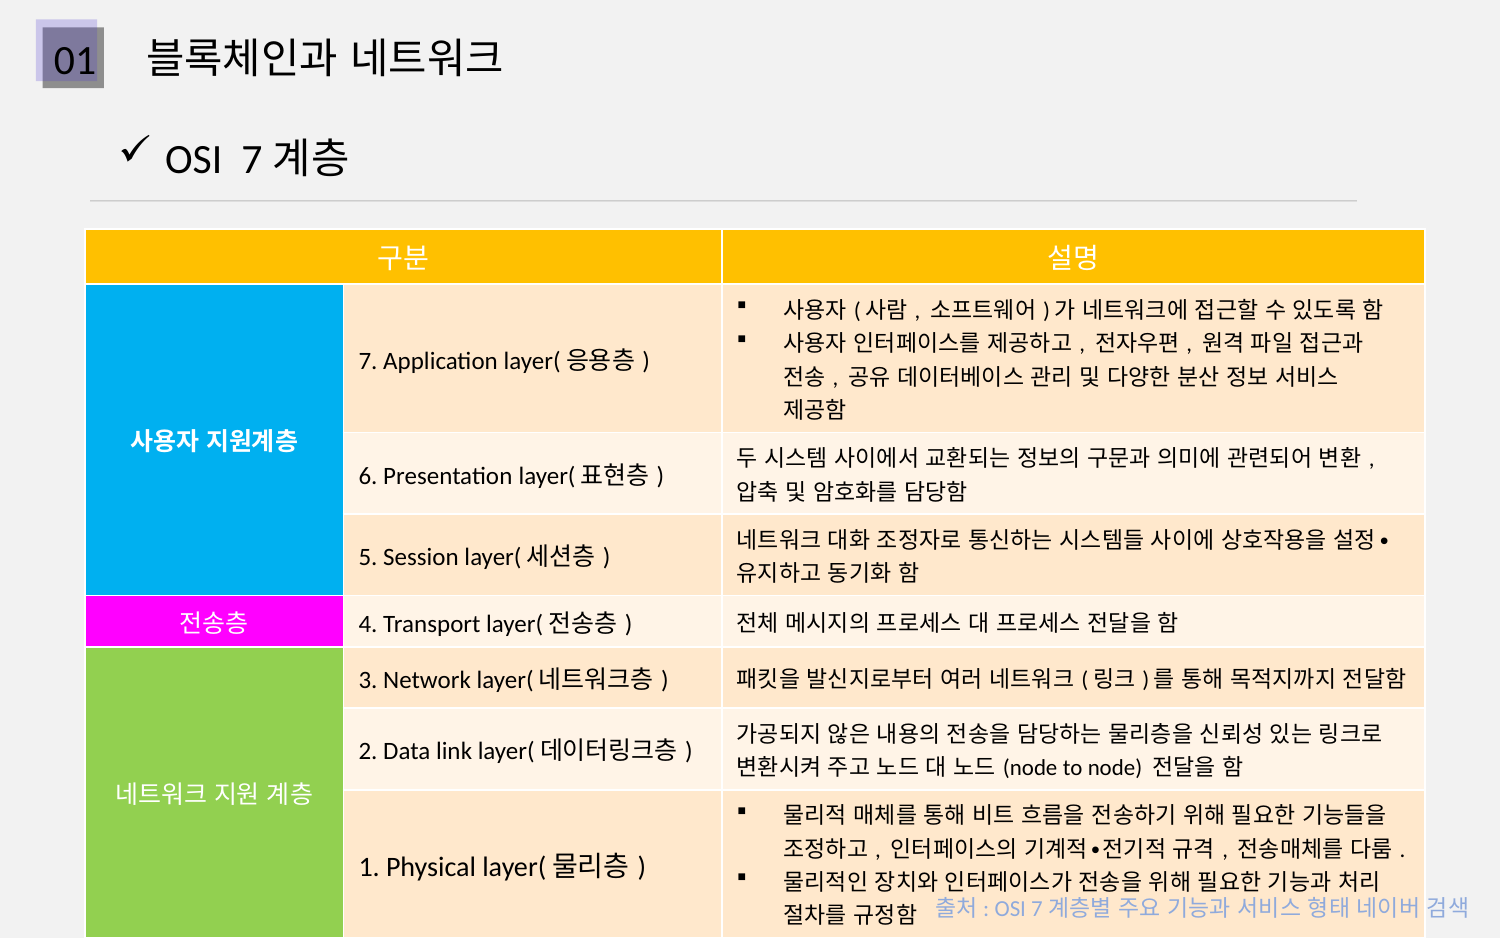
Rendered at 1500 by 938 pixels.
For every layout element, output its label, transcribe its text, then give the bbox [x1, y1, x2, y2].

table_cell 5. Session layer(세션층) [344, 515, 721, 595]
table_cell 두 시스템 사이에서 교환되는 정보의 구문과 의미에 관련되어 변환, 압축 및 암호화를 담당함 [723, 433, 1424, 513]
table_header 구분 [86, 230, 721, 283]
table_header 설명 [723, 230, 1424, 283]
table_cell 네트워크 대화 조정자로 통신하는 시스템들 사이에 상호작용을 설정∙유지하고 동기화 함 [723, 515, 1424, 595]
table_cell 1. Physical layer(물리층) [344, 791, 721, 937]
table_cell 전체 메시지의 프로세스 대 프로세스 전달을 함 [723, 596, 1424, 646]
table_cell 전송층 [86, 596, 343, 646]
table_cell 3. Network layer(네트워크층) [344, 648, 721, 707]
table_cell 2. Data link layer(데이터링크층) [344, 709, 721, 789]
list 블록체인과 네트워크 [131, 30, 1425, 84]
table_cell 패킷을 발신지로부터 여러 네트워크(링크)를 통해 목적지까지 전달함 [723, 648, 1424, 707]
table_cell 네트워크 지원 계층 [86, 648, 343, 937]
table_cell 6. Presentation layer(표현층) [344, 433, 721, 513]
list OSI 7계층 [103, 129, 1397, 183]
table_cell 가공되지 않은 내용의 전송을 담당하는 물리층을 신뢰성 있는 링크로 변환시켜 주고 노드 대 노드(node to node) 전달을 함 [723, 709, 1424, 789]
list 01 [39, 30, 123, 86]
table_cell 7. Application layer(응용층) [344, 285, 721, 432]
table_cell 4. Transport layer(전송층) [344, 596, 721, 646]
text_box 출처: OSI 7계층별 주요 기능과 서비스 형태 네이버 검색 [920, 885, 1500, 928]
table_cell 사용자 지원계층 [86, 285, 343, 595]
table_cell 사용자(사람, 소프트웨어)가 네트워크에 접근할 수 있도록 함 사용자 인터페이스를 제공하고, 전자우편, 원격 파일 접근과 전송, 공유 데이터베이스 관리 및 다양한 분산 정보 서비스 제공함 [723, 285, 1424, 432]
table_cell 물리적 매체를 통해 비트 흐름을 전송하기 위해 필요한 기능들을 조정하고, 인터페이스의 기계적∙전기적 규격, 전송매체를 다룸. 물리적인 장치와 인터페이스가 전송을 위해 필요한 기능과 처리 절차를 규정함 [723, 791, 1424, 937]
